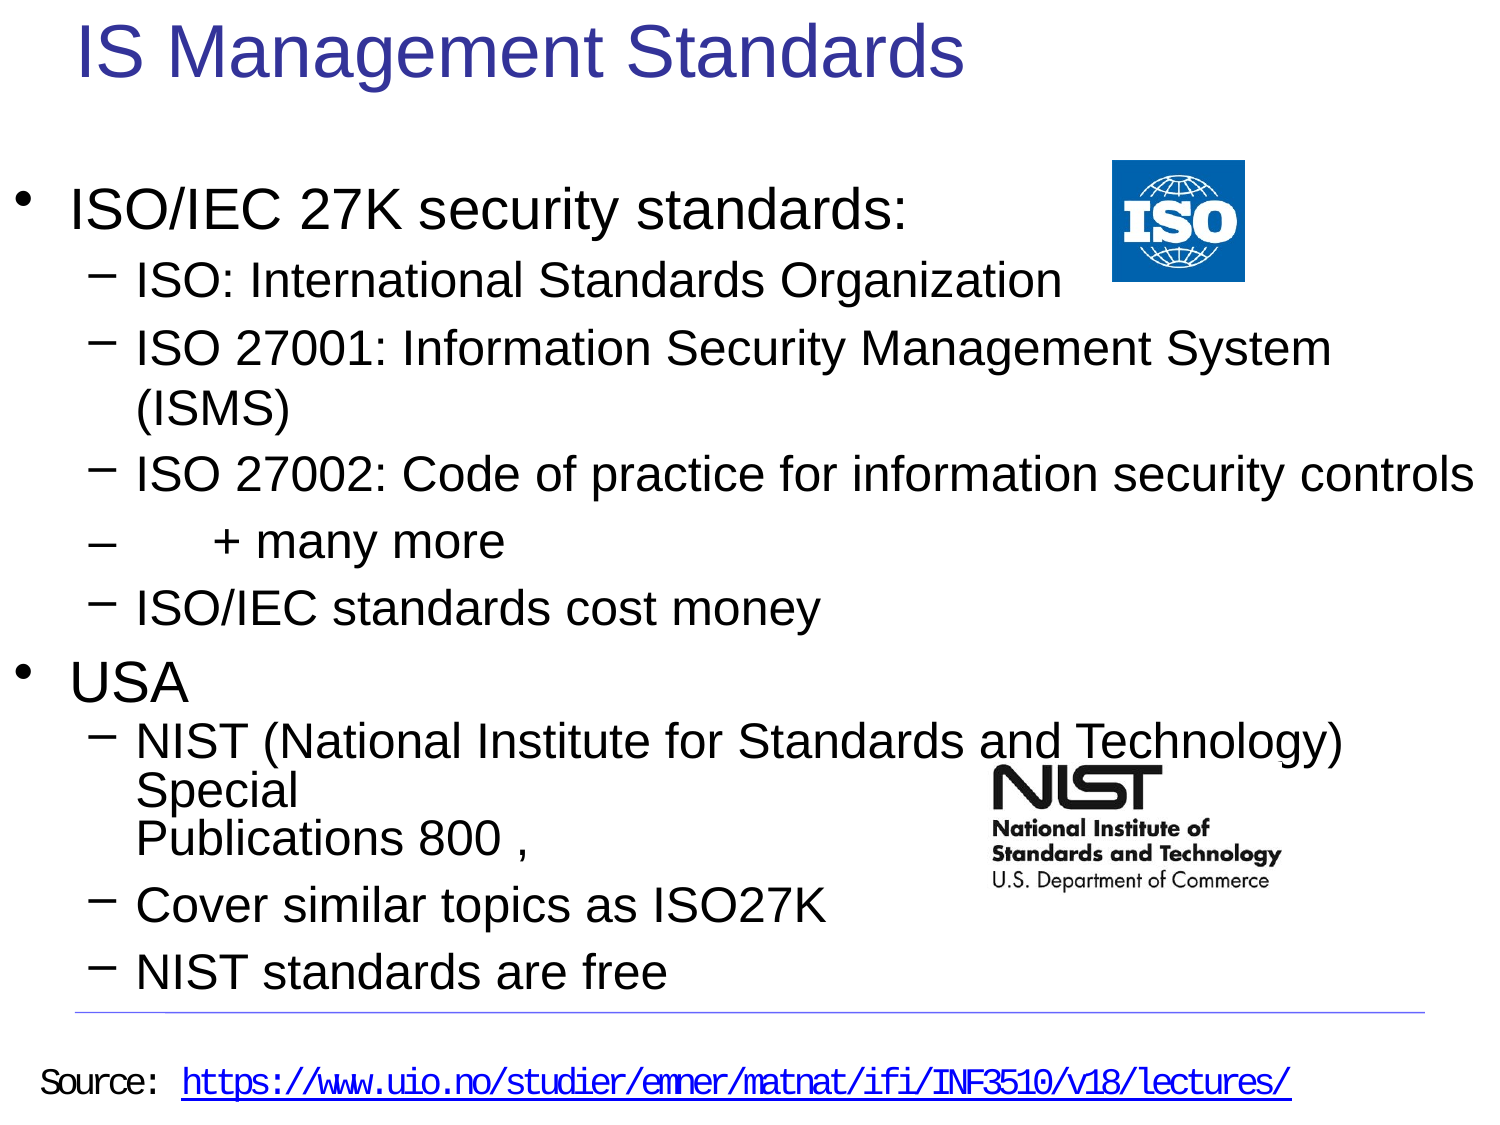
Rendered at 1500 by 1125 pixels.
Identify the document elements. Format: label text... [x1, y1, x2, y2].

text_box ISO/IEC 27K security standards: ISO: International Standards Organization ISO 27001: Information Security Management System (ISMS) ISO 27002: Code of practice for information security controls – + many more ISO/IEC standards cost money USA NIST (National Institute for Standards and Technology) Special Publications 800 , Cover similar topics as ISO27K NIST standards are free [11, 160, 1500, 1000]
picture [987, 762, 1282, 895]
title IS Management Standards [72, 0, 969, 160]
picture [1112, 160, 1245, 282]
